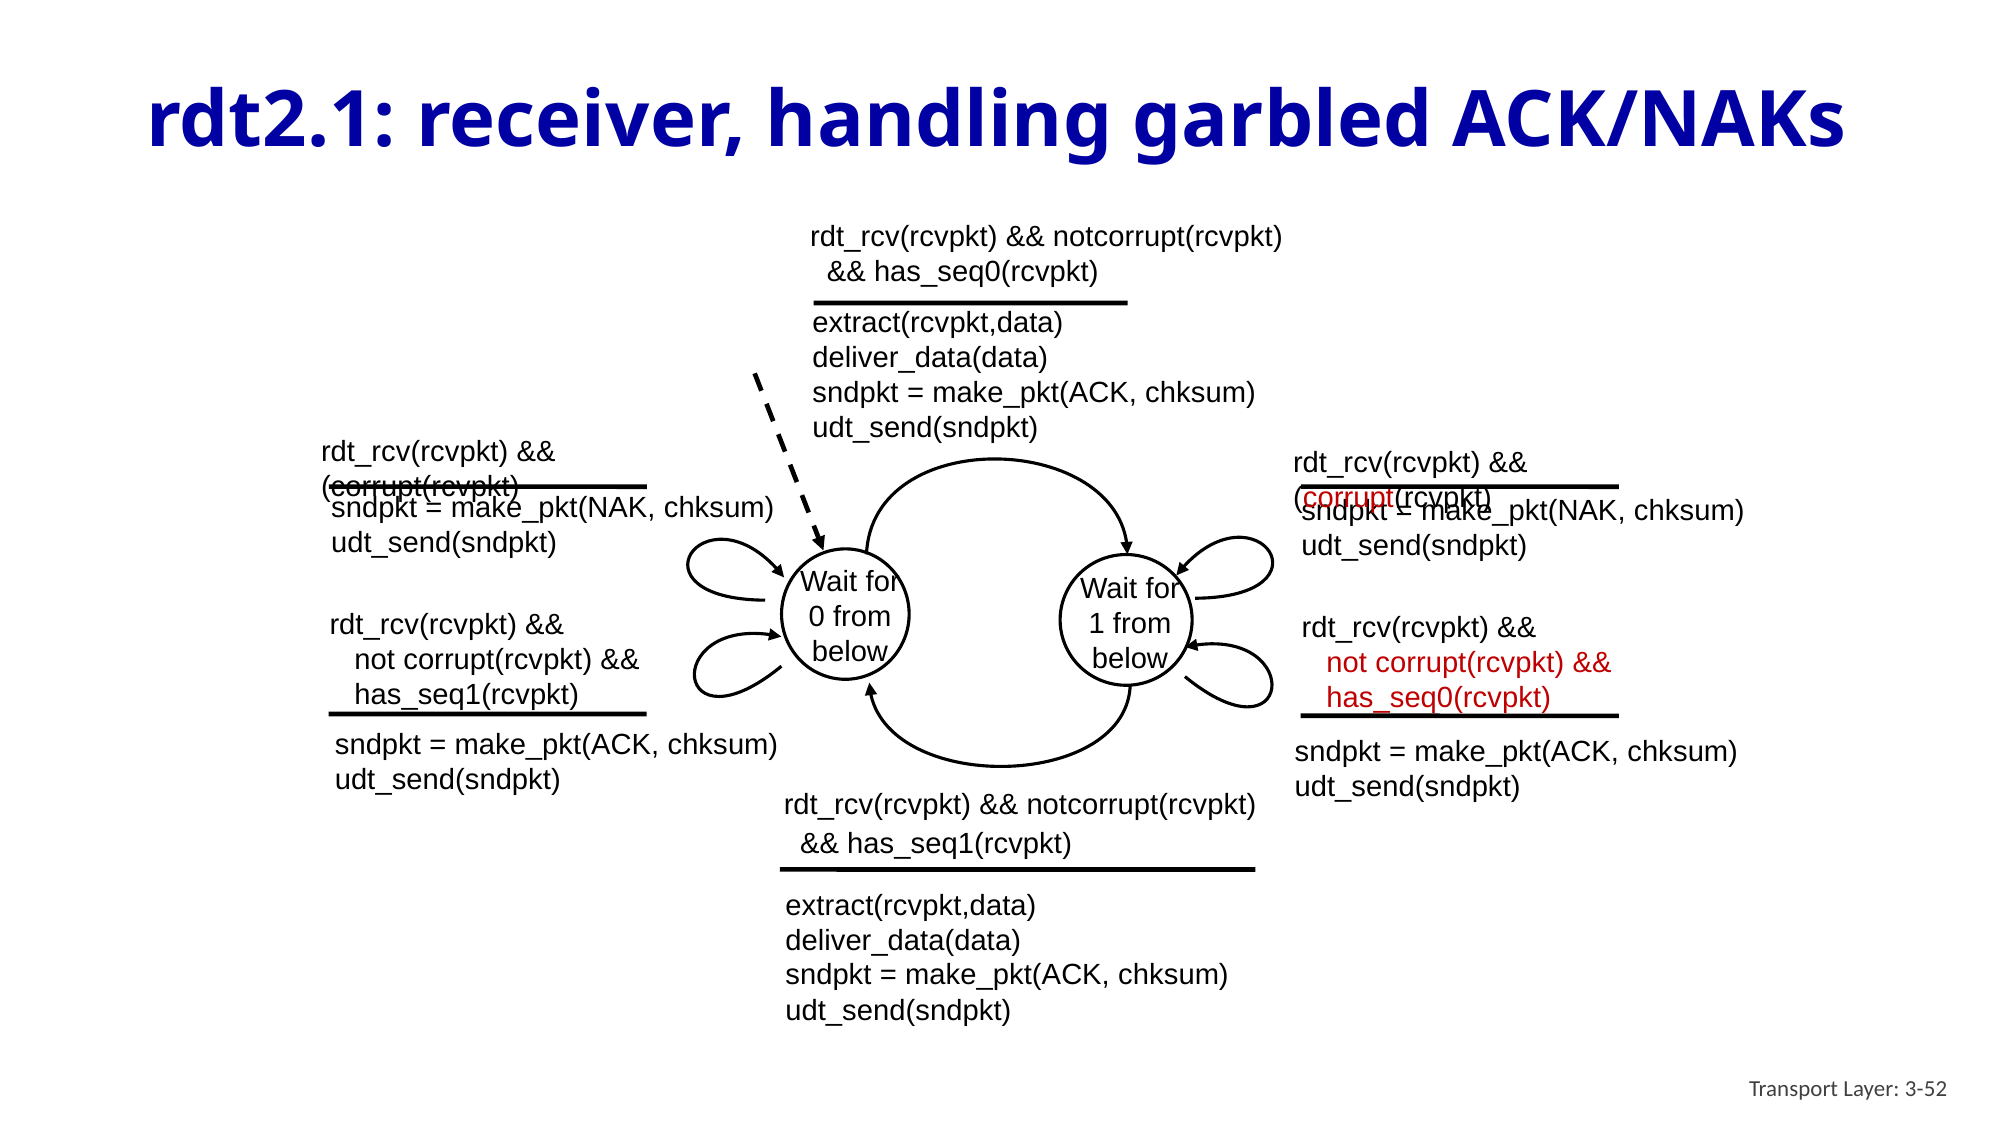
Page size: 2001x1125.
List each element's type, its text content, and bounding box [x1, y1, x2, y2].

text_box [1178, 601, 1762, 792]
slide_number Transport Layer: 3-52 [1512, 1056, 1963, 1117]
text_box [1060, 555, 1178, 686]
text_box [1174, 435, 1784, 630]
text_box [314, 632, 803, 785]
title rdt2.1: receiver, handling garbled ACK/NAKs [131, 47, 1952, 195]
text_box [795, 209, 1449, 555]
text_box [803, 555, 916, 680]
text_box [768, 682, 1403, 1042]
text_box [306, 425, 813, 632]
